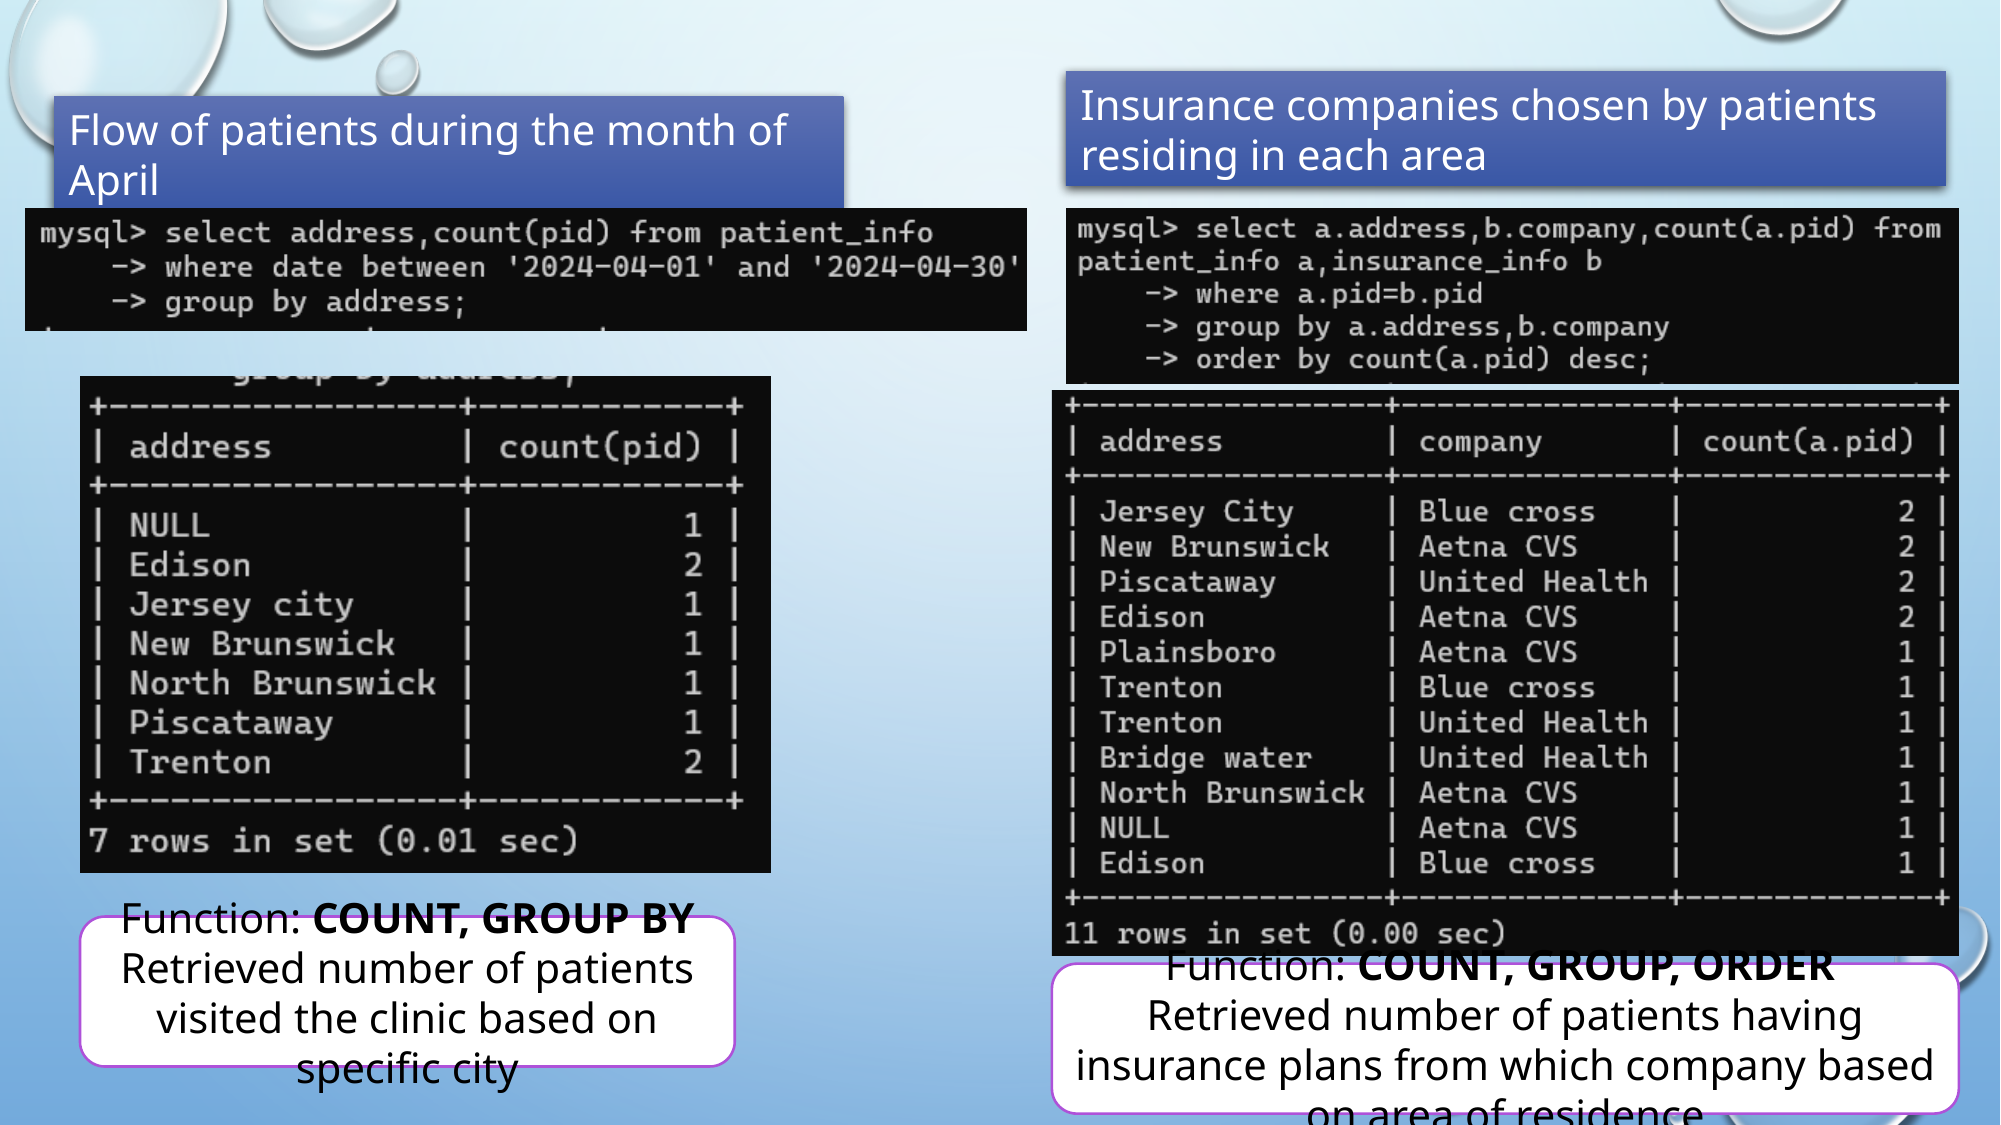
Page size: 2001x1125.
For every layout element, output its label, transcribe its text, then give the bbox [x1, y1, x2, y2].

text_box Flow of patients during the month of April [54, 96, 844, 206]
text_box Function: COUNT, GROUP, ORDER Retrieved number of patients having insurance plans from which company based on area of residence [1050, 967, 1961, 1115]
picture [0, 0, 2000, 1125]
text_box Function: COUNT, GROUP BY Retrieved number of patients visited the clinic based on specific city [78, 915, 737, 1068]
text_box Insurance companies chosen by patients residing in each area [1065, 71, 1946, 186]
